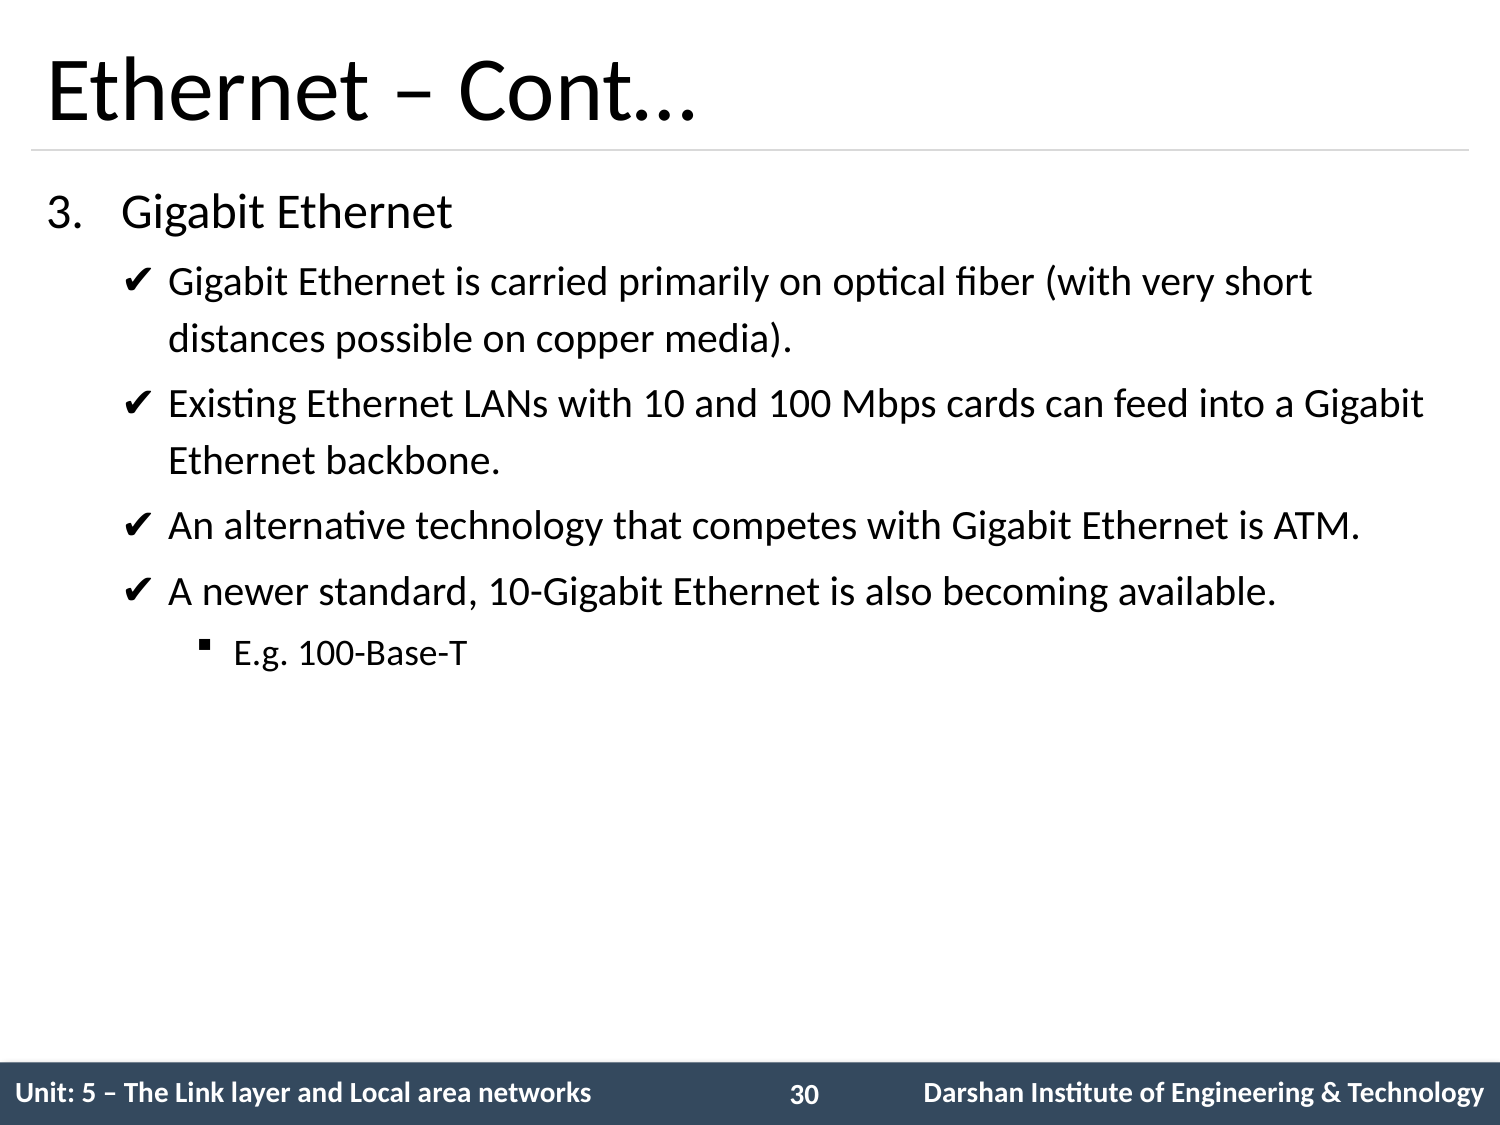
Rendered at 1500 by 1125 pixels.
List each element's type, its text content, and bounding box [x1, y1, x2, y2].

title Ethernet – Cont… [31, 17, 1469, 150]
list Gigabit Ethernet Gigabit Ethernet is carried primarily on optical fiber (with very short distances possible on copper media). Existing Ethernet LANs with 10 and 100 Mbps cards can feed into a Gigabit Ethernet backbone. An alternative technology that competes with Gigabit Ethernet is ATM. A newer standard, 10-Gigabit Ethernet is also becoming available. E.g. 100-Base-T [31, 162, 1469, 1038]
